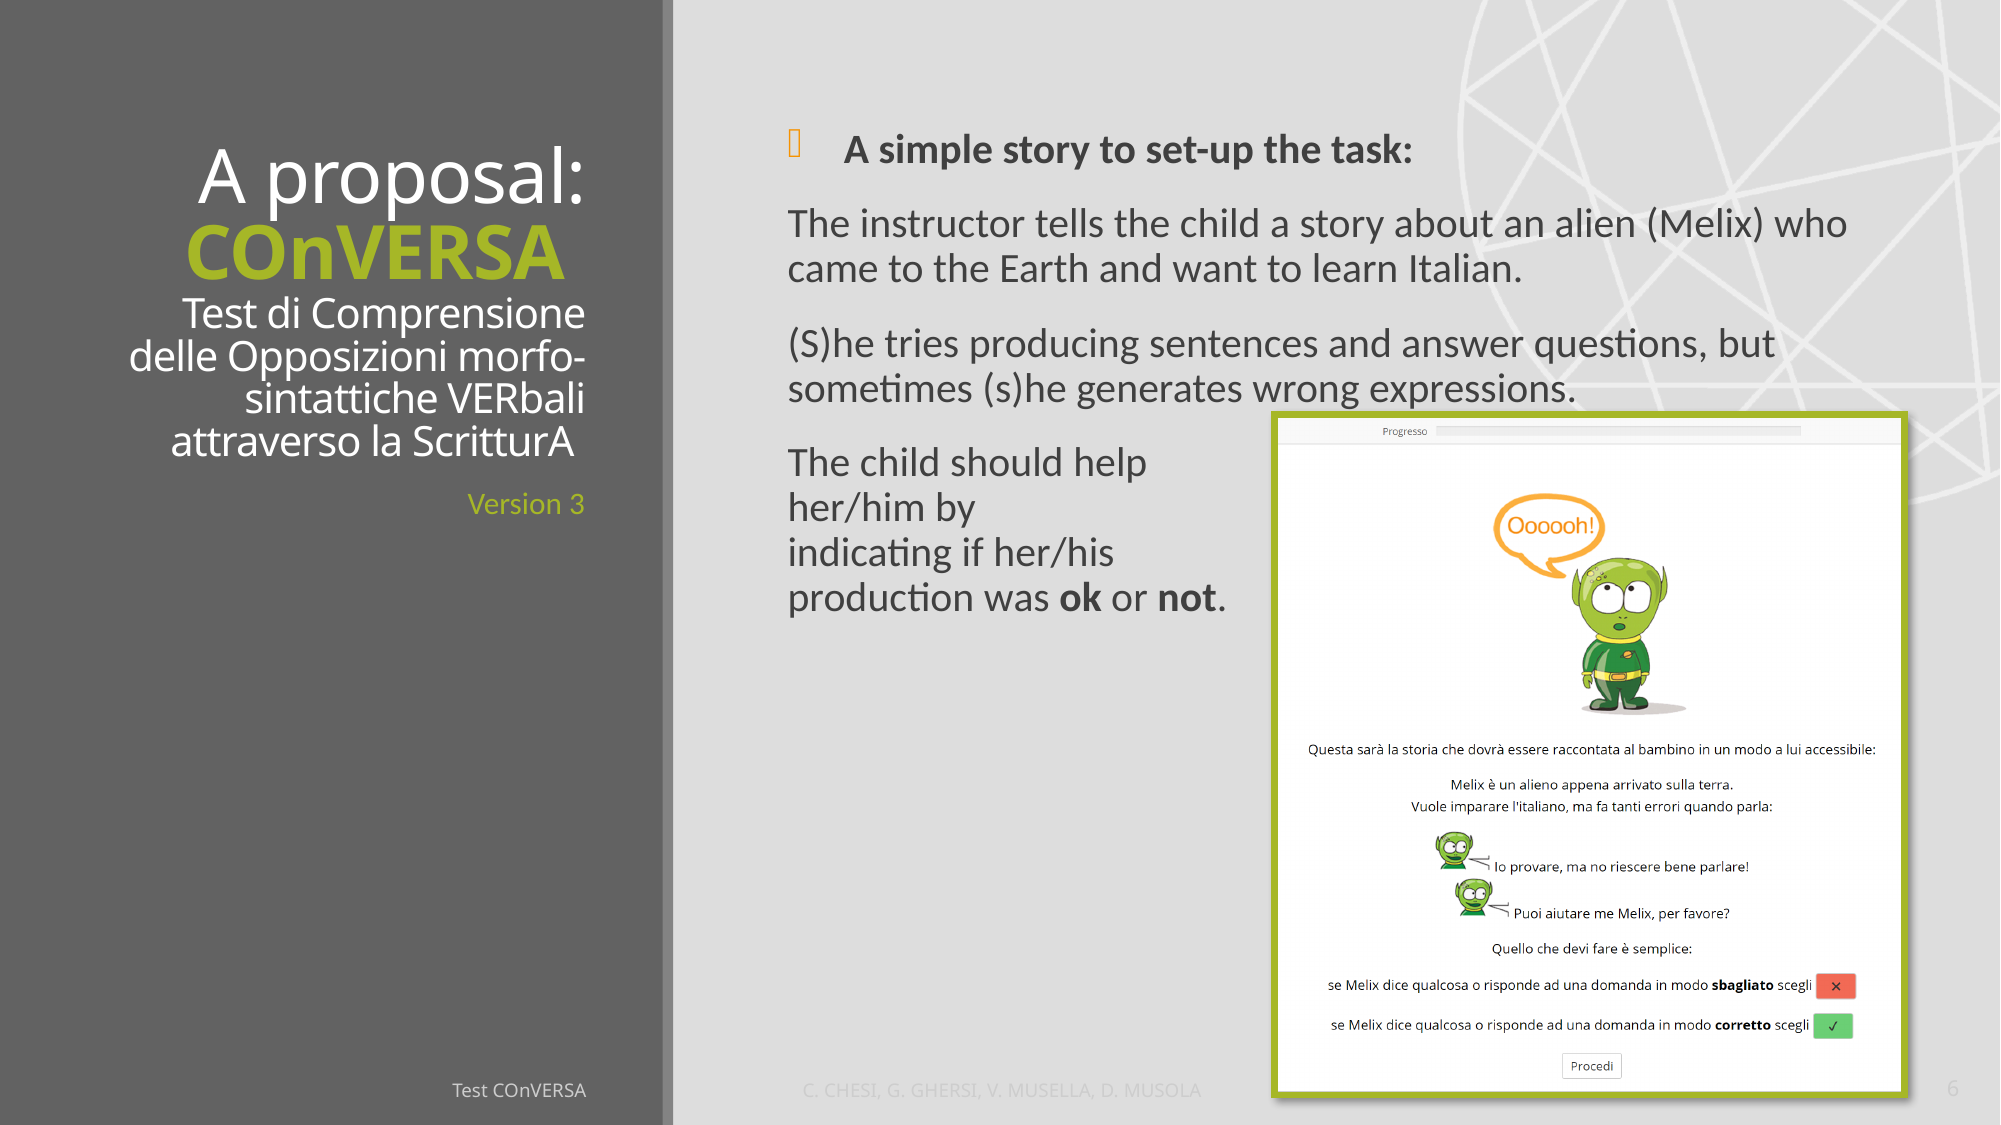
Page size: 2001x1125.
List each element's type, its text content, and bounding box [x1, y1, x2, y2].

list A simple story to set-up the task: The instructor tells the child a story about an alien (Melix) who came to the Earth and want to learn Italian. (S)he tries producing sentences and answer questions, but sometimes (s)he generates wrong expressions. The child should help her/him by indicating if her/his production was ok or not. [787, 120, 1907, 983]
slide_number 6 [1759, 1059, 1975, 1120]
title A proposal: COnVERSA Test di Comprensione delle Opposizioni morfo-sintattiche VERbali attraverso la ScritturA [75, 97, 600, 473]
list Version 3 [75, 479, 600, 1035]
slide_number Test COnVERSA [76, 1059, 602, 1120]
footer C. Chesi, G. Ghersi, V. Musella, D. Musola [787, 1059, 1550, 1120]
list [1277, 417, 1902, 1093]
